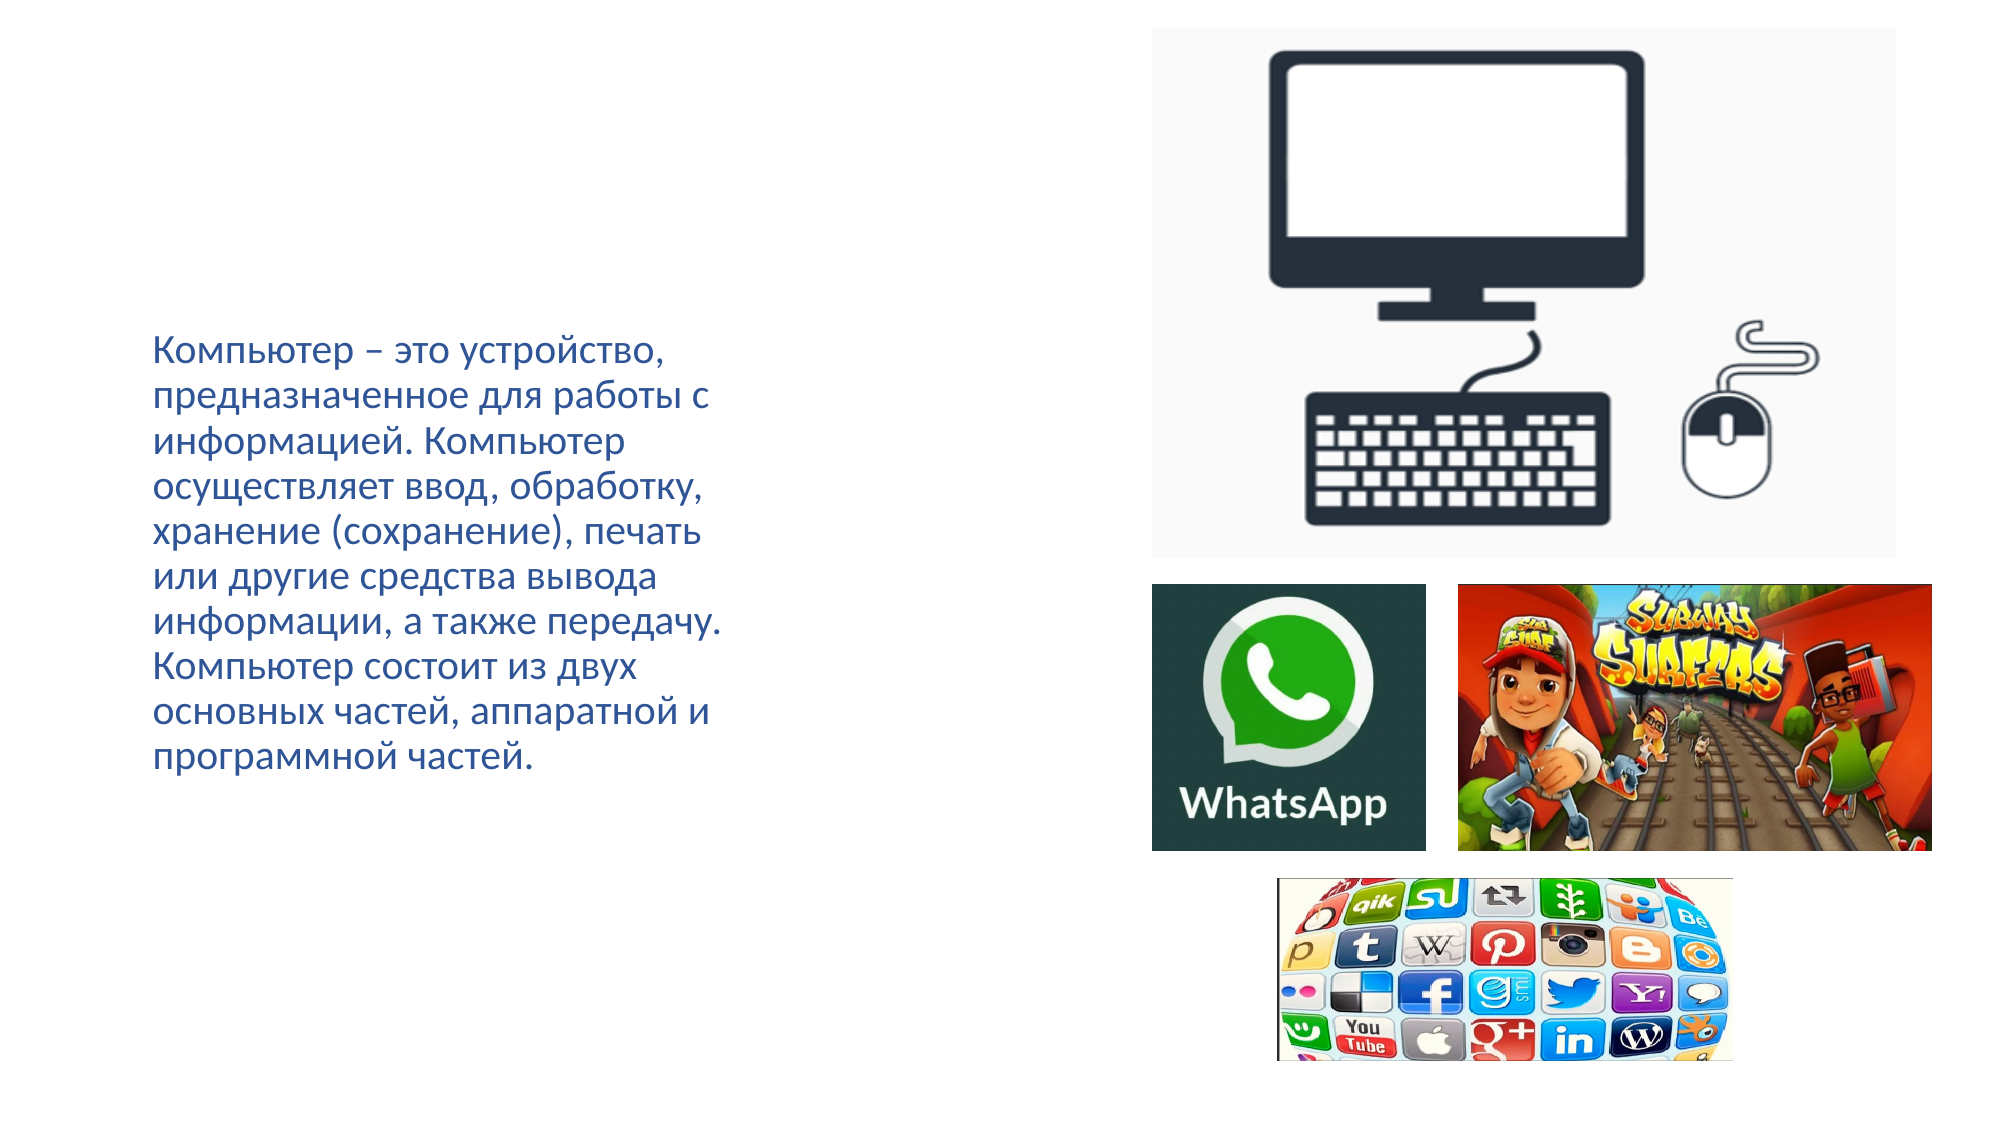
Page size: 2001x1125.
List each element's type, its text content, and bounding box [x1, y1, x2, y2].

list Компьютер – это устройство, предназначенное для работы с информацией. Компьютер осуществляет ввод, обработку, хранение (сохранение), печать или другие средства вывода информации, а также передачу. Компьютер состоит из двух основных частей, аппаратной и программной частей. [137, 320, 783, 963]
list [1113, 28, 1896, 558]
picture [1277, 878, 1733, 1061]
picture [1458, 584, 1932, 851]
picture [1152, 584, 1426, 851]
